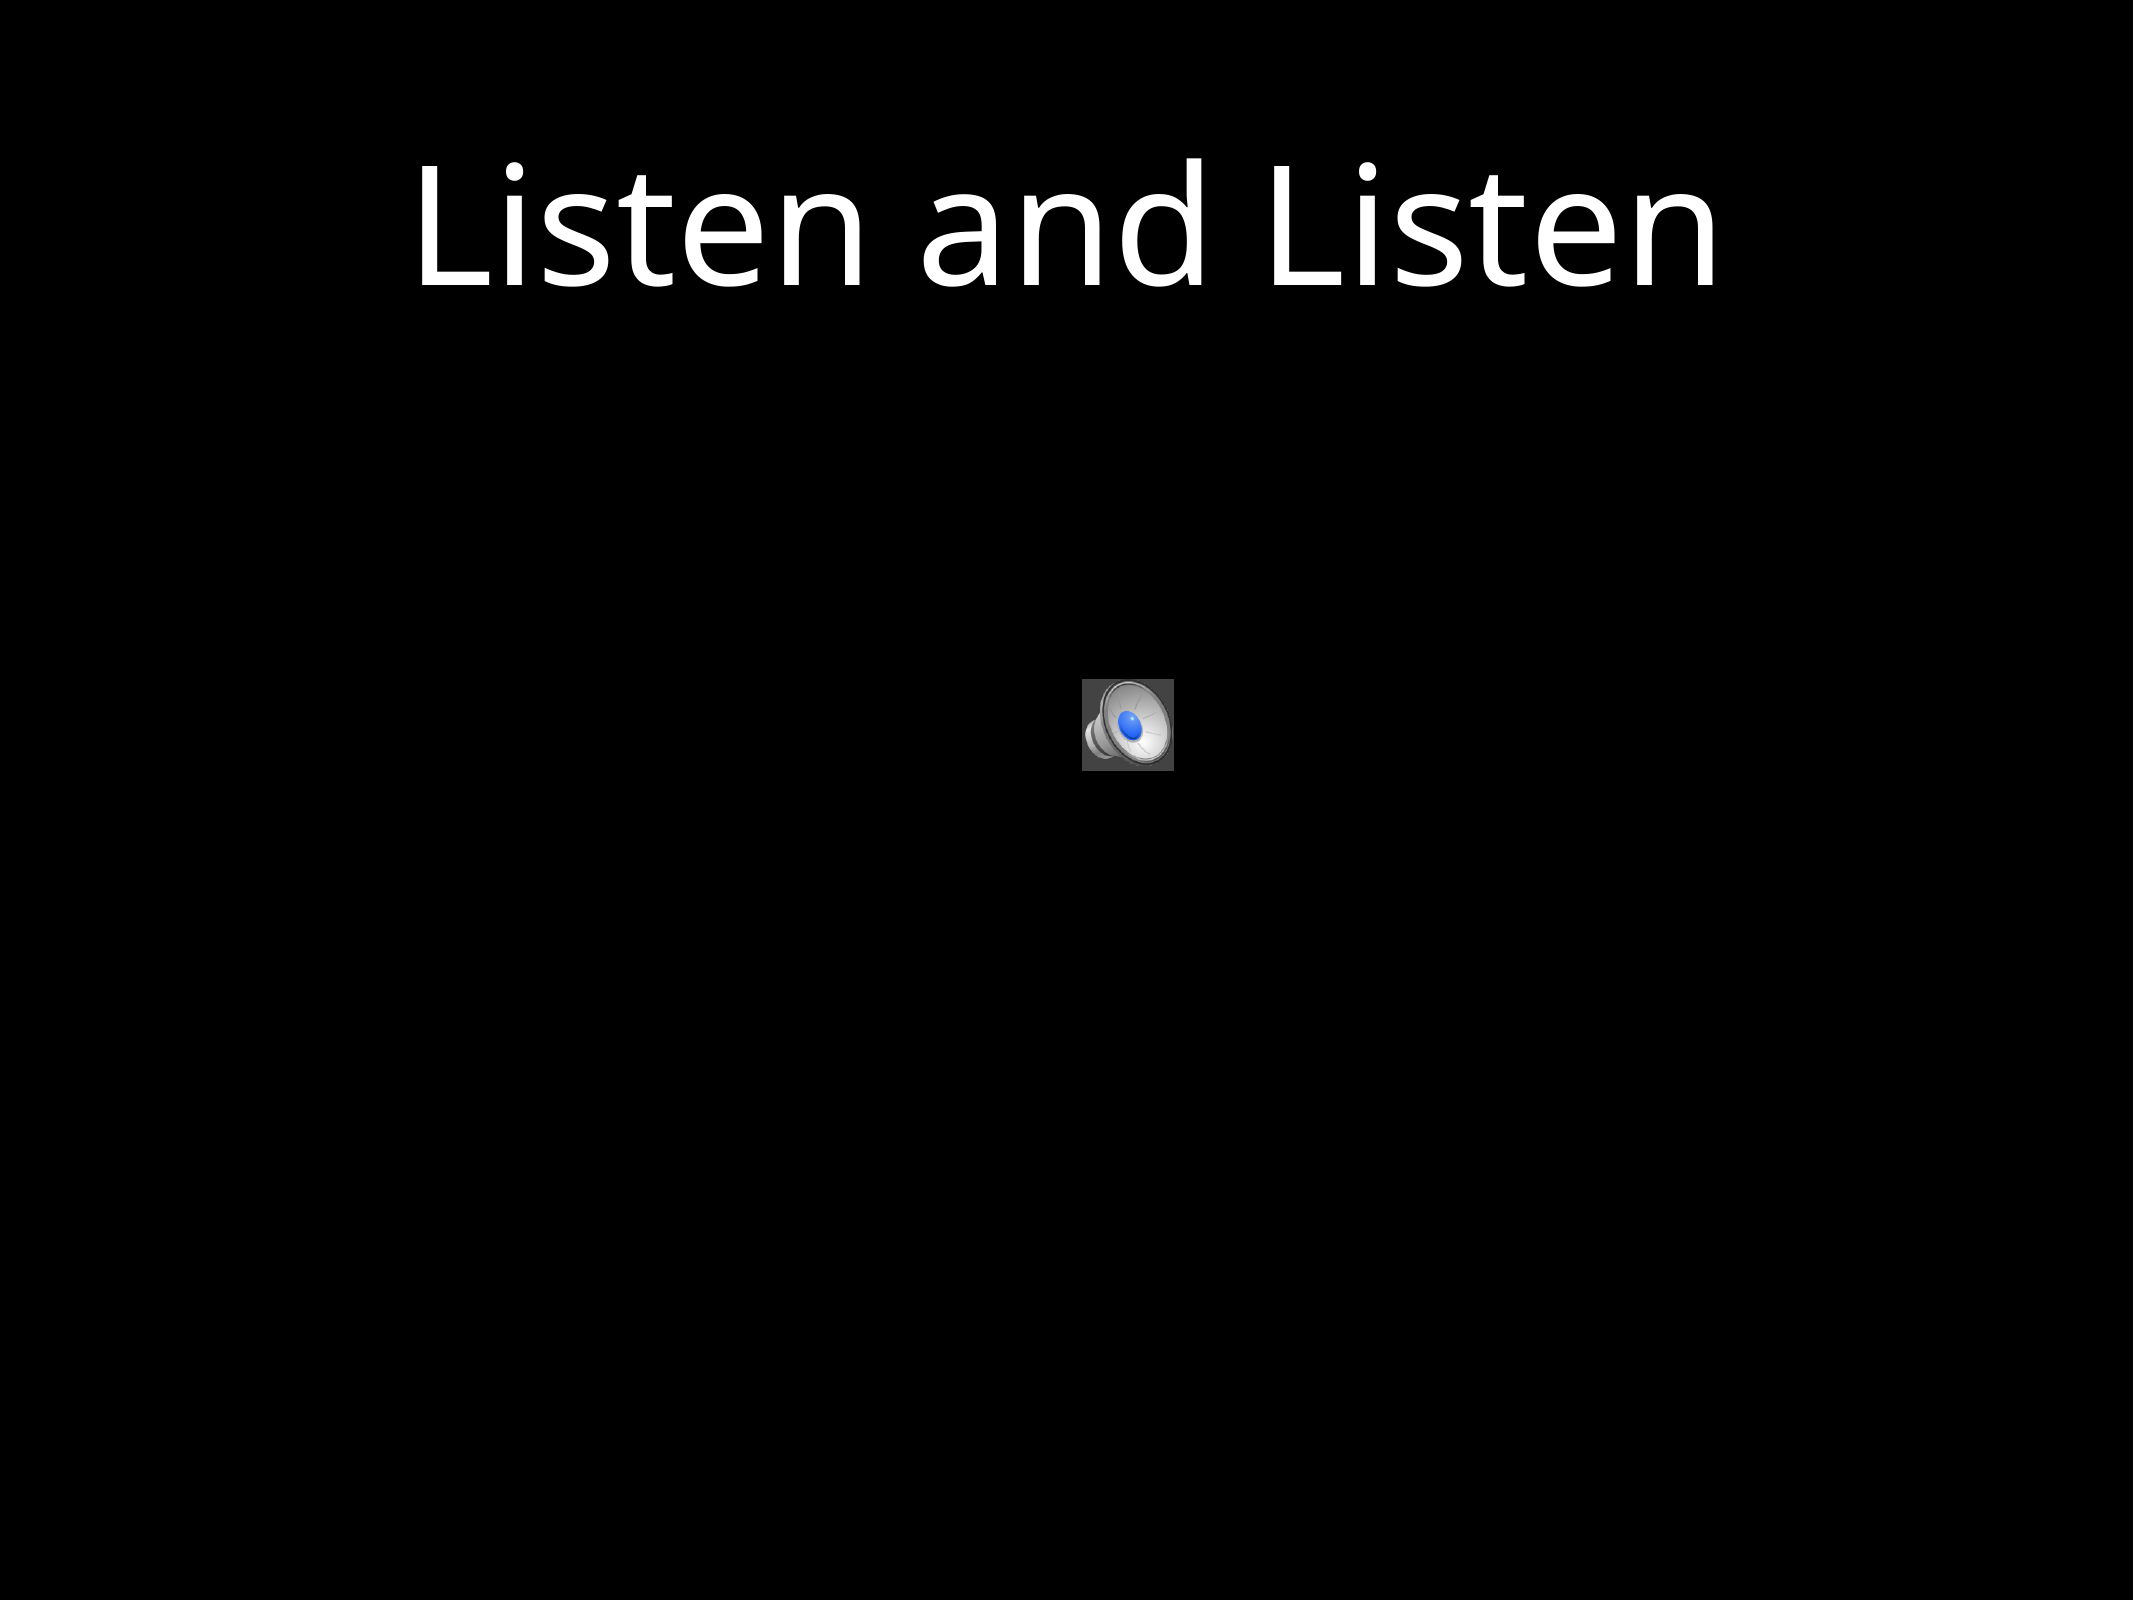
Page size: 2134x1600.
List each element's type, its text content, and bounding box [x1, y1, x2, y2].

title Listen and Listen [155, 41, 1978, 397]
picture [1080, 677, 1176, 773]
